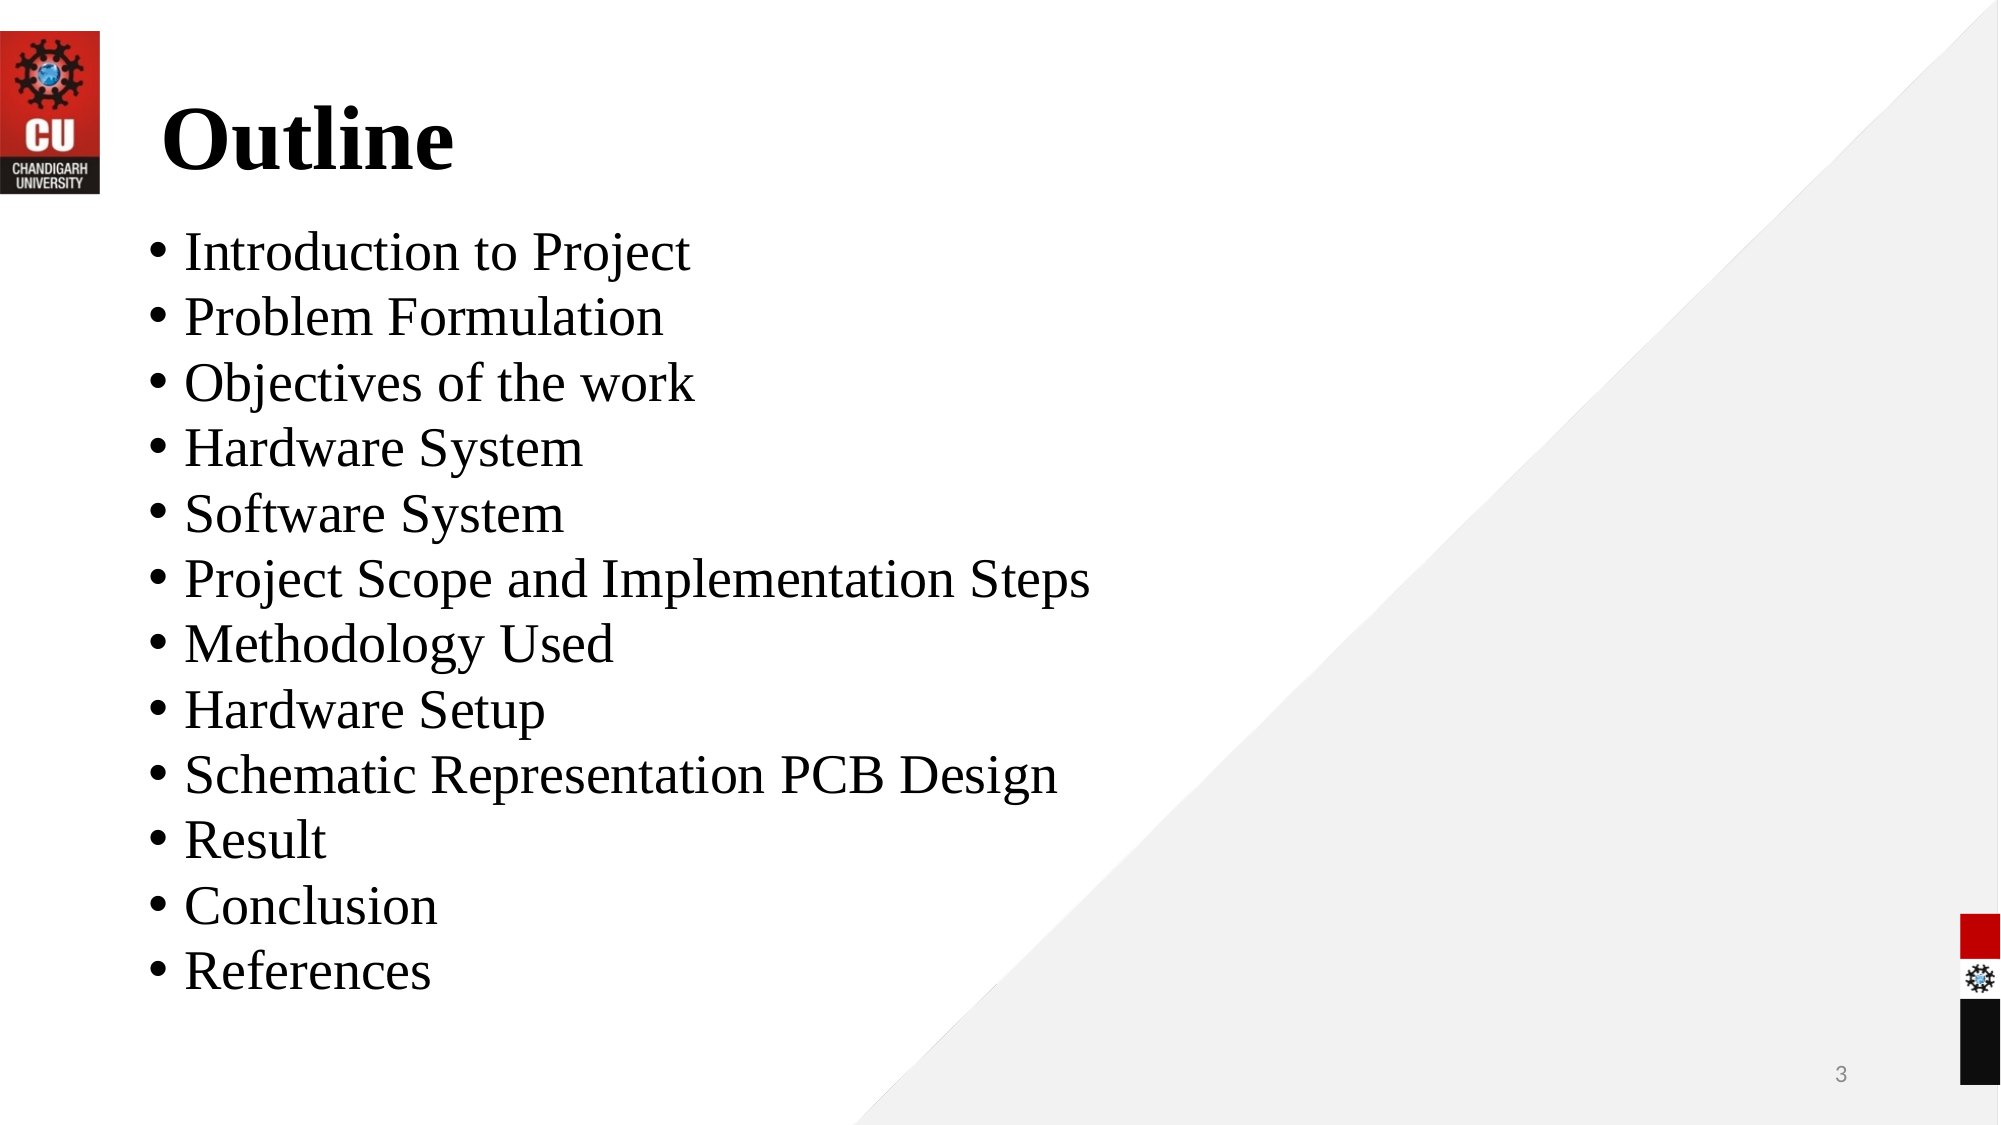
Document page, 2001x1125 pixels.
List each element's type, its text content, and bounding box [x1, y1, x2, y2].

title Outline [145, 59, 1871, 220]
list Introduction to Project Problem Formulation Objectives of the work Hardware System Software System Project Scope and Implementation Steps Methodology Used Hardware Setup Schematic Representation PCB Design Result Conclusion References [133, 214, 1859, 1028]
picture [0, 0, 2001, 1125]
slide_number 3 [1412, 1042, 1863, 1103]
